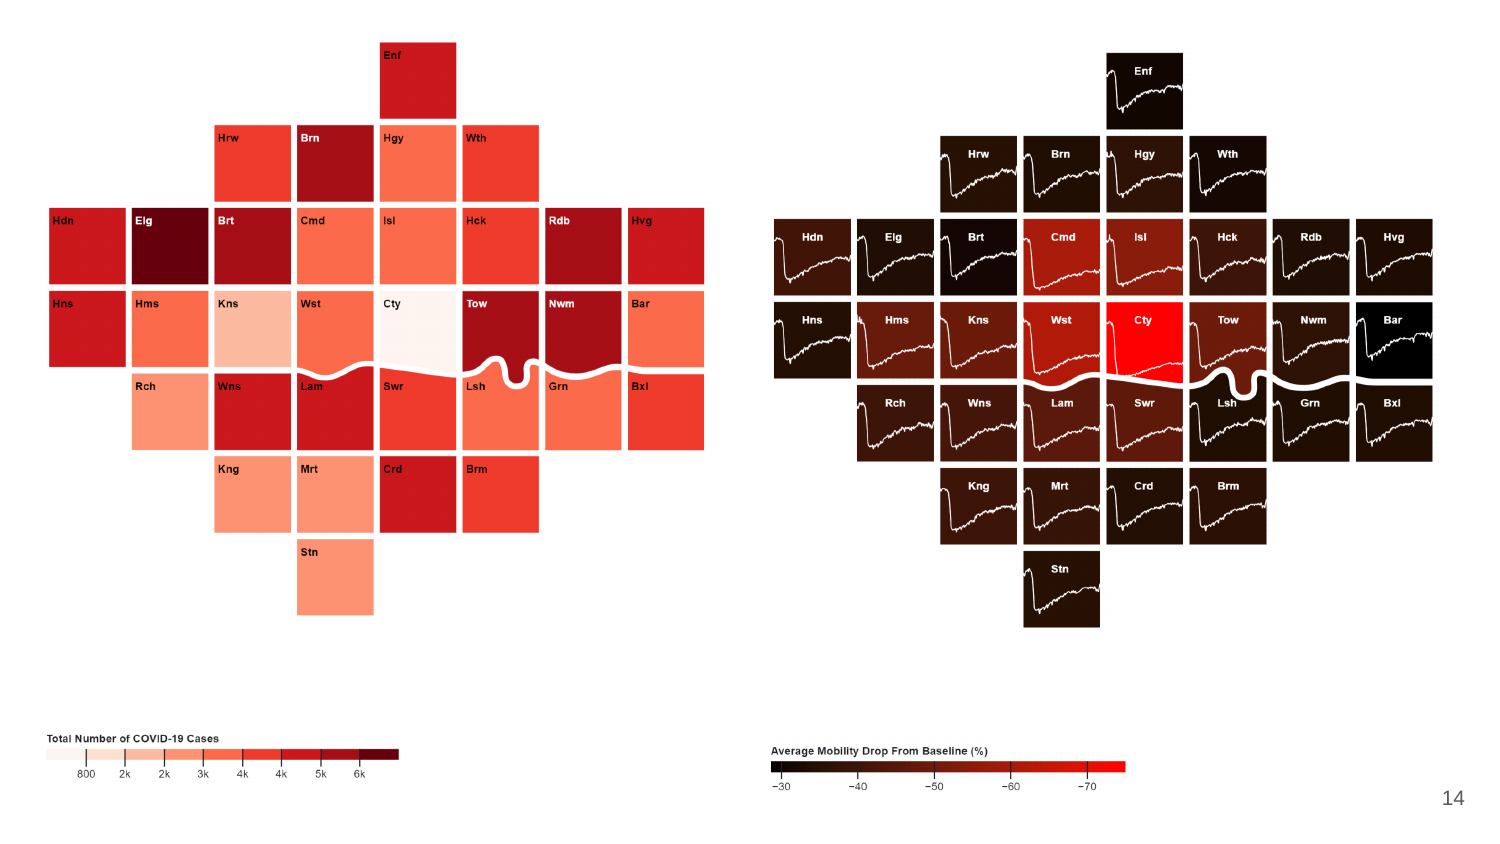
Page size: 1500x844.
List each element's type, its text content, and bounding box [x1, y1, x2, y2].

picture [43, 39, 713, 782]
slide_number 14 [1389, 764, 1480, 830]
picture [762, 39, 1457, 801]
